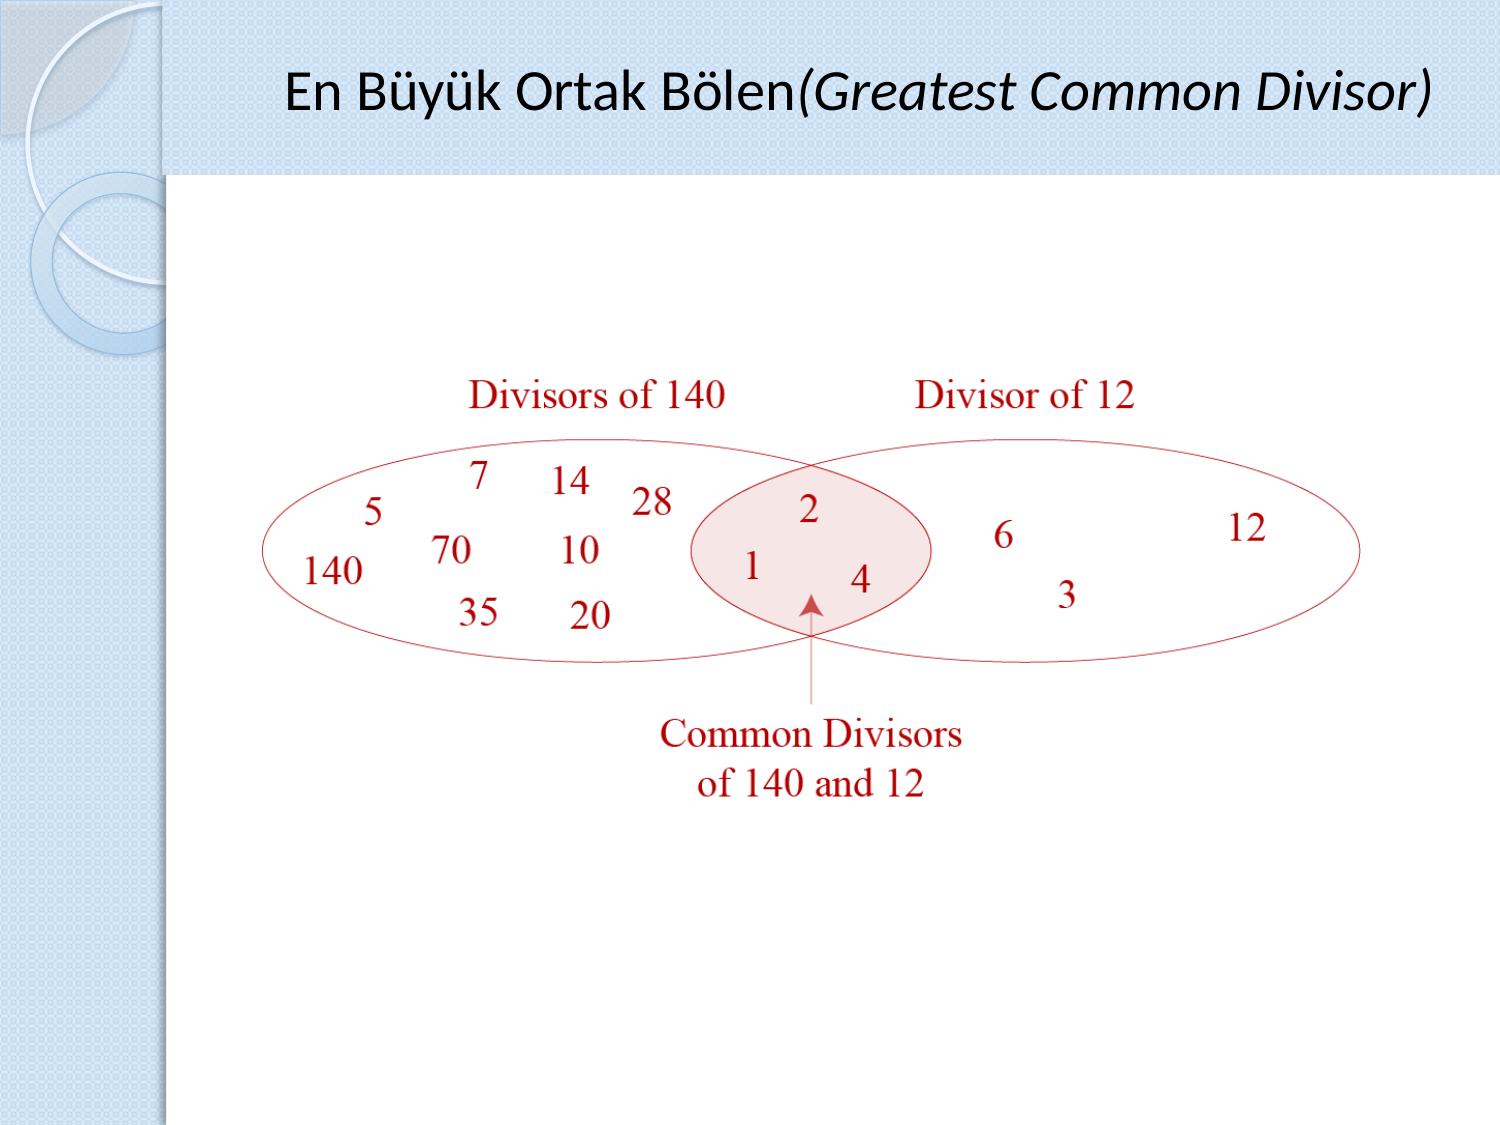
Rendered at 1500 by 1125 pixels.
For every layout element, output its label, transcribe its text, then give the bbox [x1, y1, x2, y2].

text_box En Büyük Ortak Bölen(Greatest Common Divisor) [162, 0, 1500, 175]
picture [262, 374, 1361, 810]
